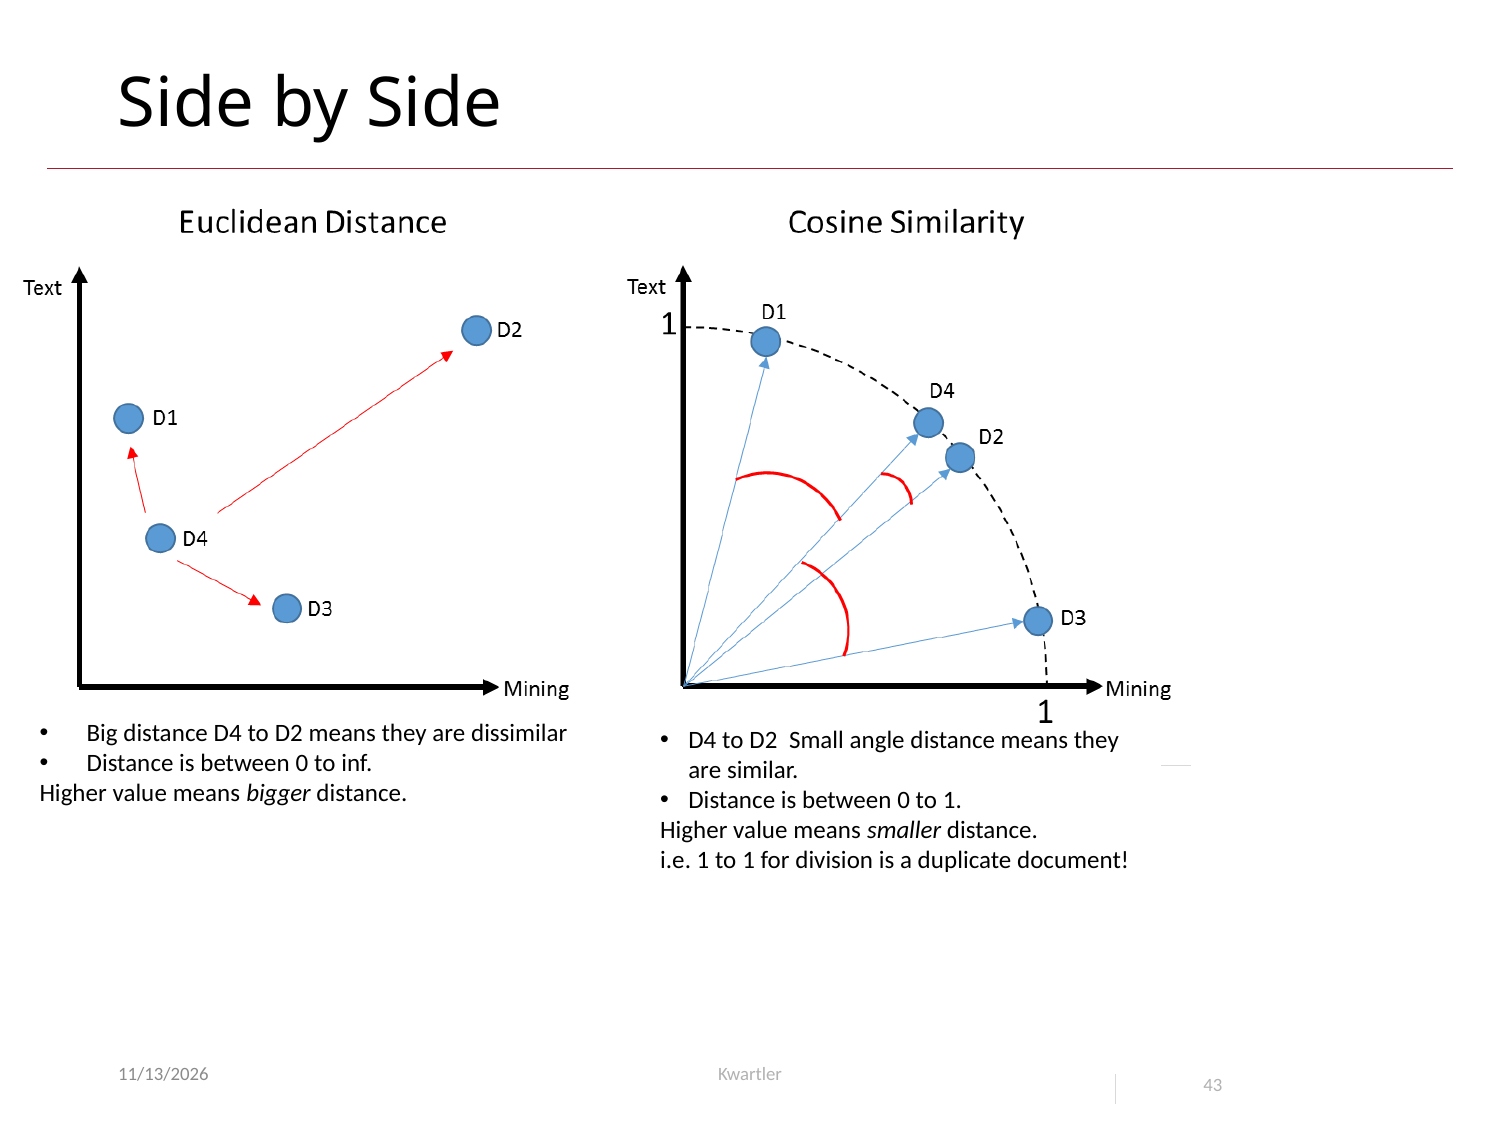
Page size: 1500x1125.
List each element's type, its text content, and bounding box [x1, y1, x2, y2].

slide_number 43 [1188, 1042, 1330, 1103]
text_box D4 to D2 Small angle distance means they are similar. Distance is between 0 to 1. Higher value means smaller distance. i.e. 1 to 1 for division is a duplicate document! [645, 753, 1163, 881]
picture [8, 188, 1178, 753]
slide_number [103, 1042, 441, 1103]
title Side by Side [103, 59, 1397, 157]
text_box Big distance D4 to D2 means they are dissimilar Distance is between 0 to inf. Higher value means bigger distance. [24, 753, 636, 859]
footer Kwartler [496, 1042, 1004, 1103]
